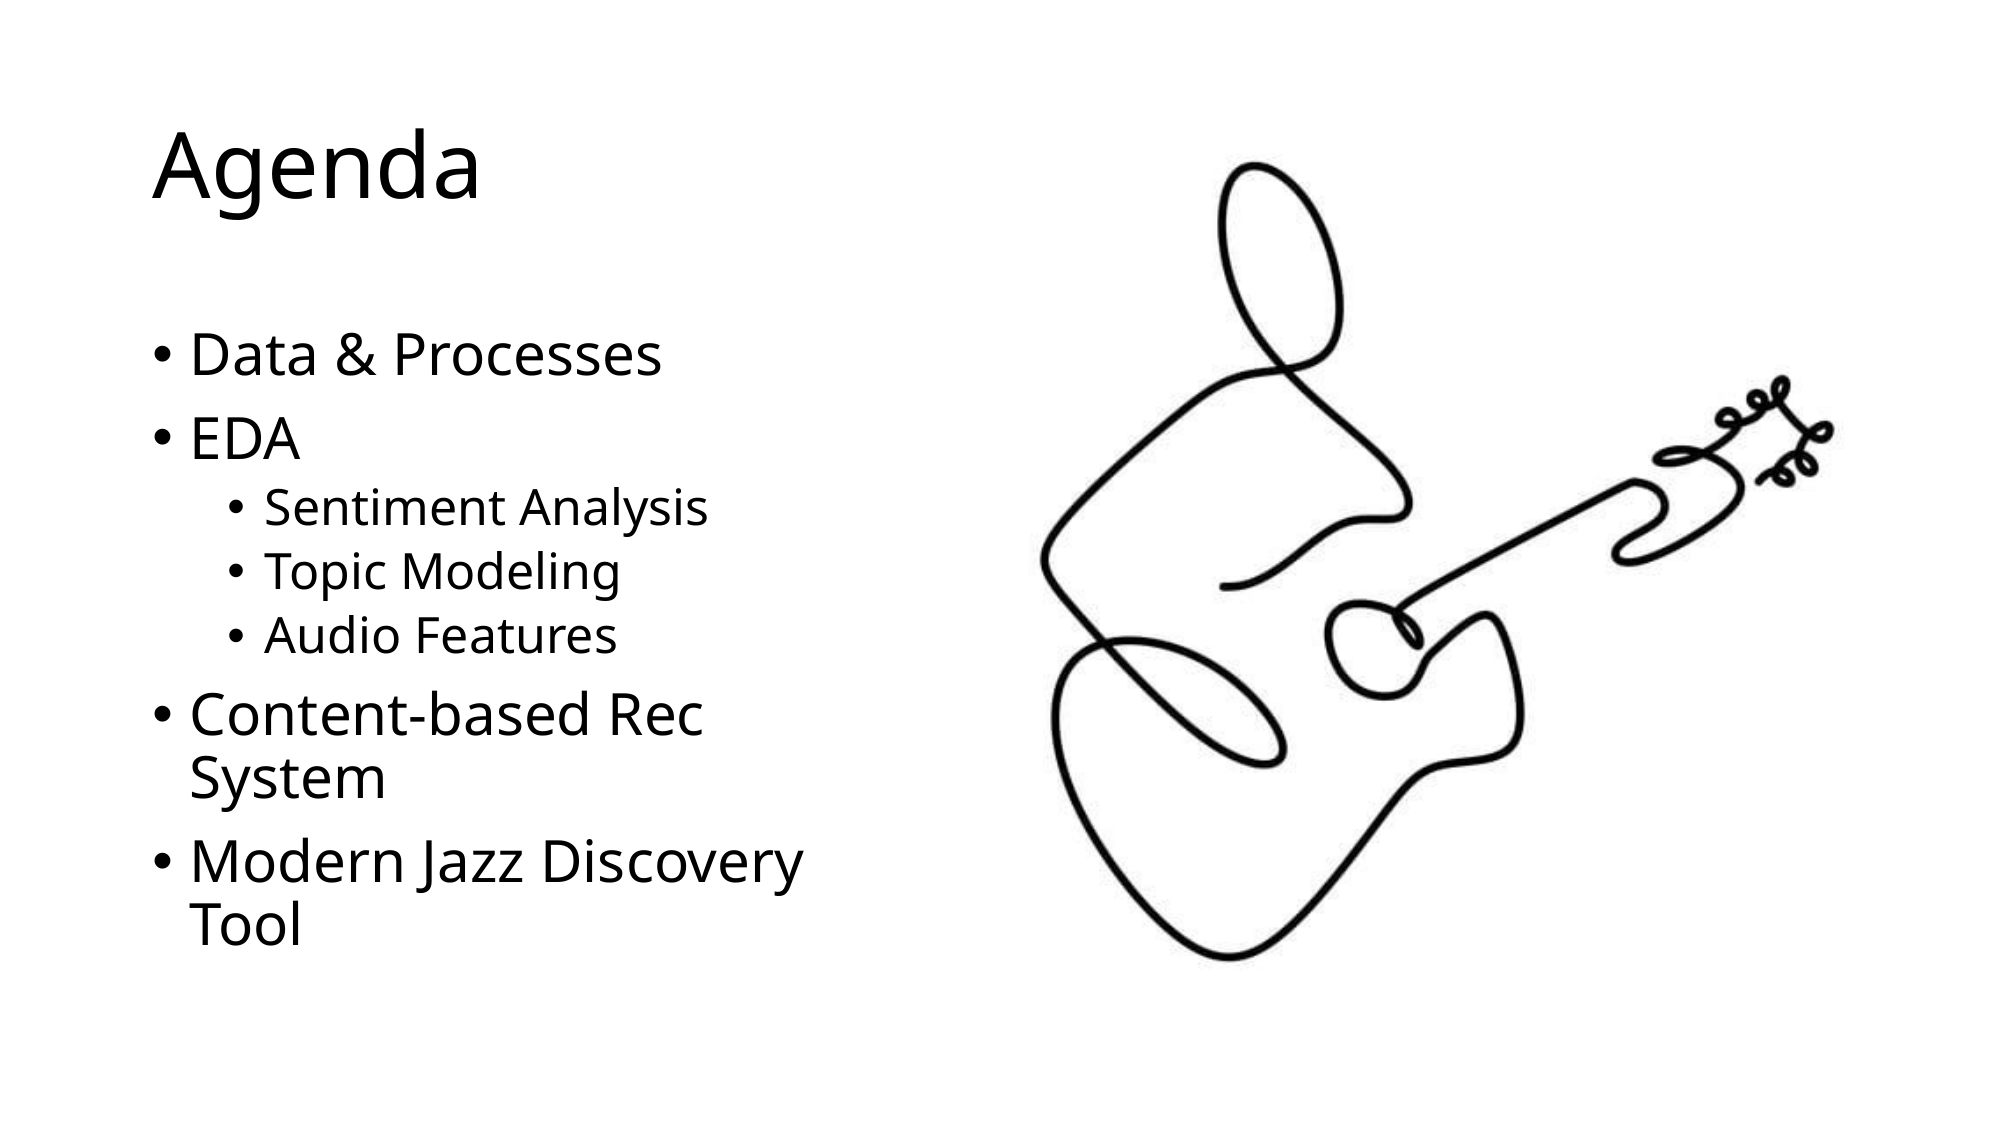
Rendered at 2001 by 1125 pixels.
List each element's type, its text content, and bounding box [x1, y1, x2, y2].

text_box Agenda [137, 59, 874, 278]
picture [874, 0, 2000, 1125]
list Data & Processes EDA Sentiment Analysis Topic Modeling Audio Features Content-based Rec System Modern Jazz Discovery Tool [137, 278, 874, 1017]
